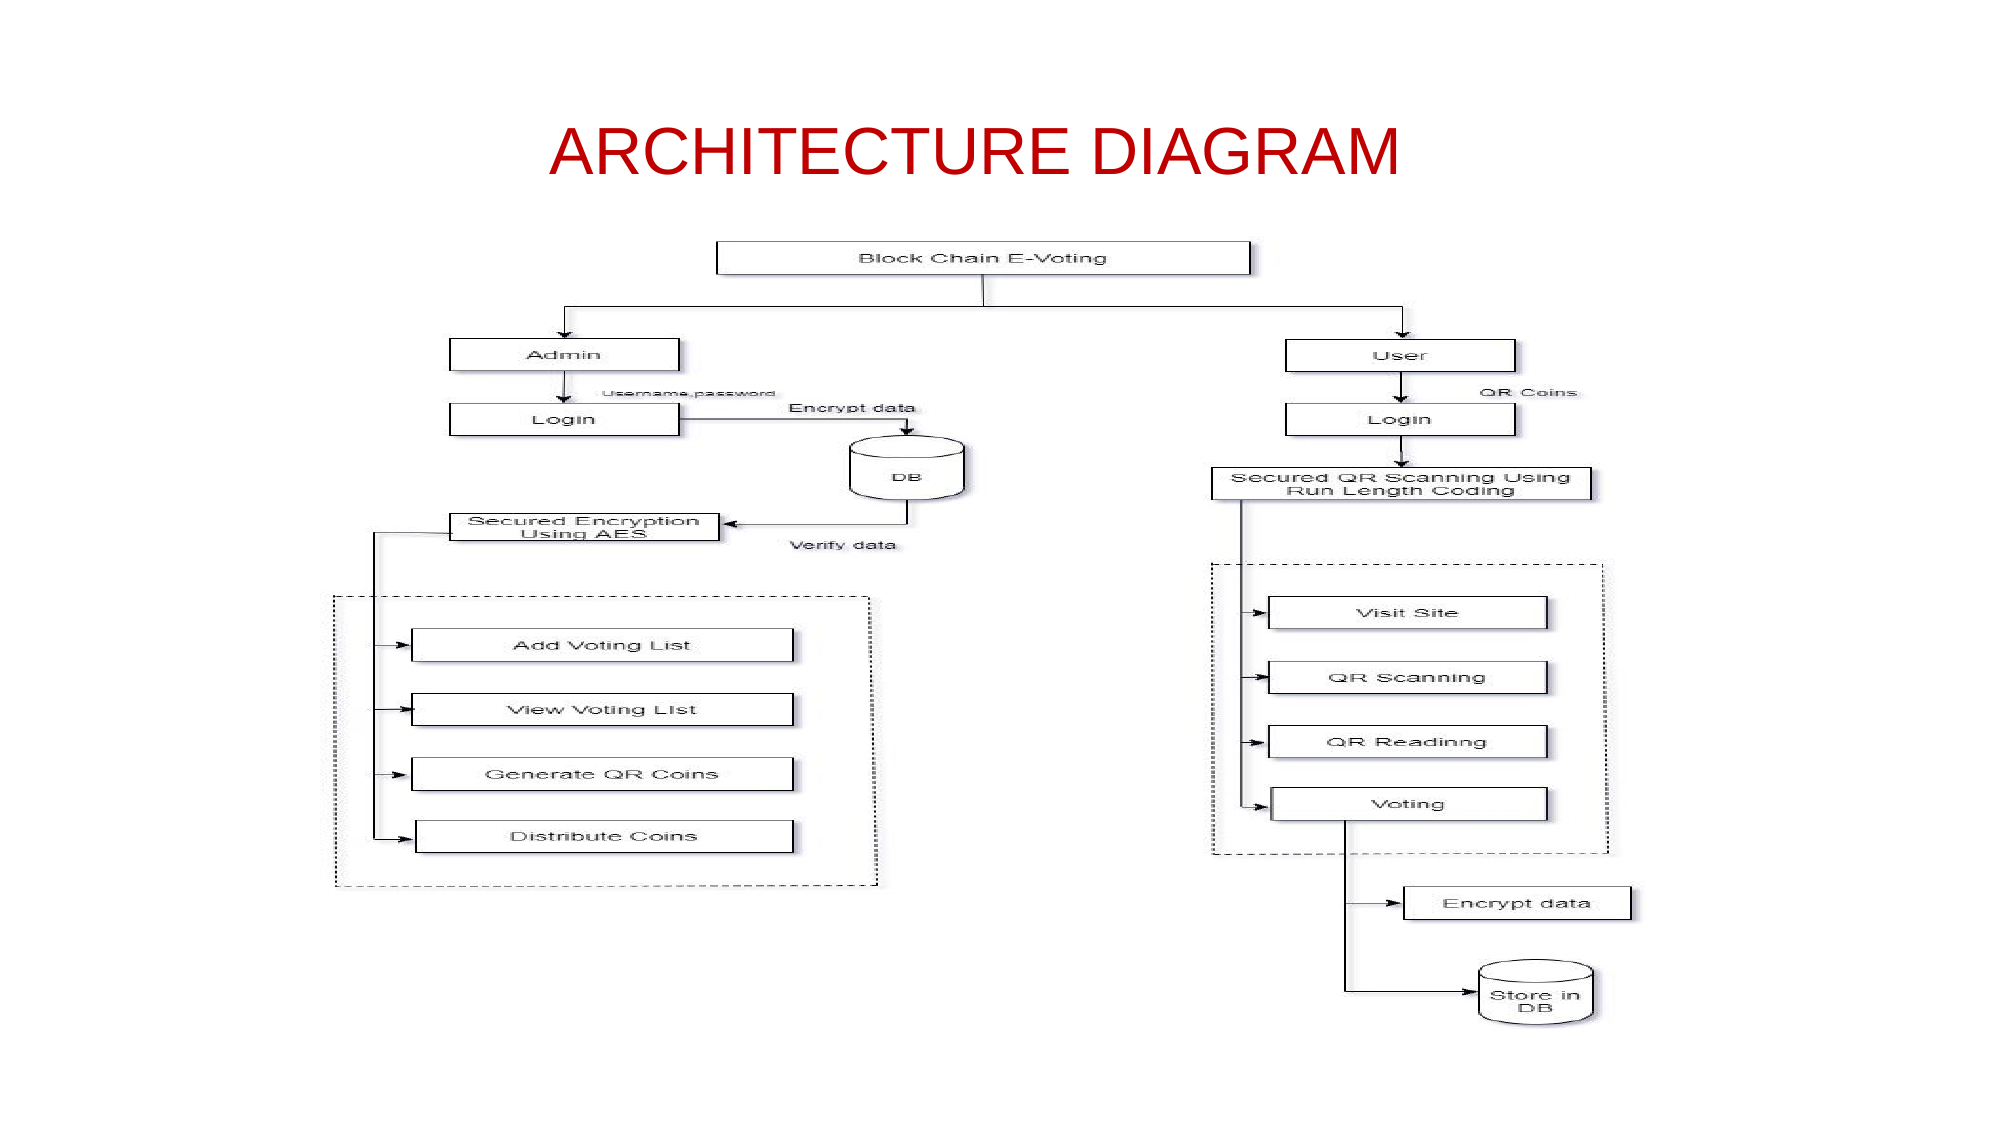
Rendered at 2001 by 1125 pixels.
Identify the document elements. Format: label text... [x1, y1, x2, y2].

title ARCHITECTURE DIAGRAM [534, 43, 1712, 262]
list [305, 229, 1682, 1045]
